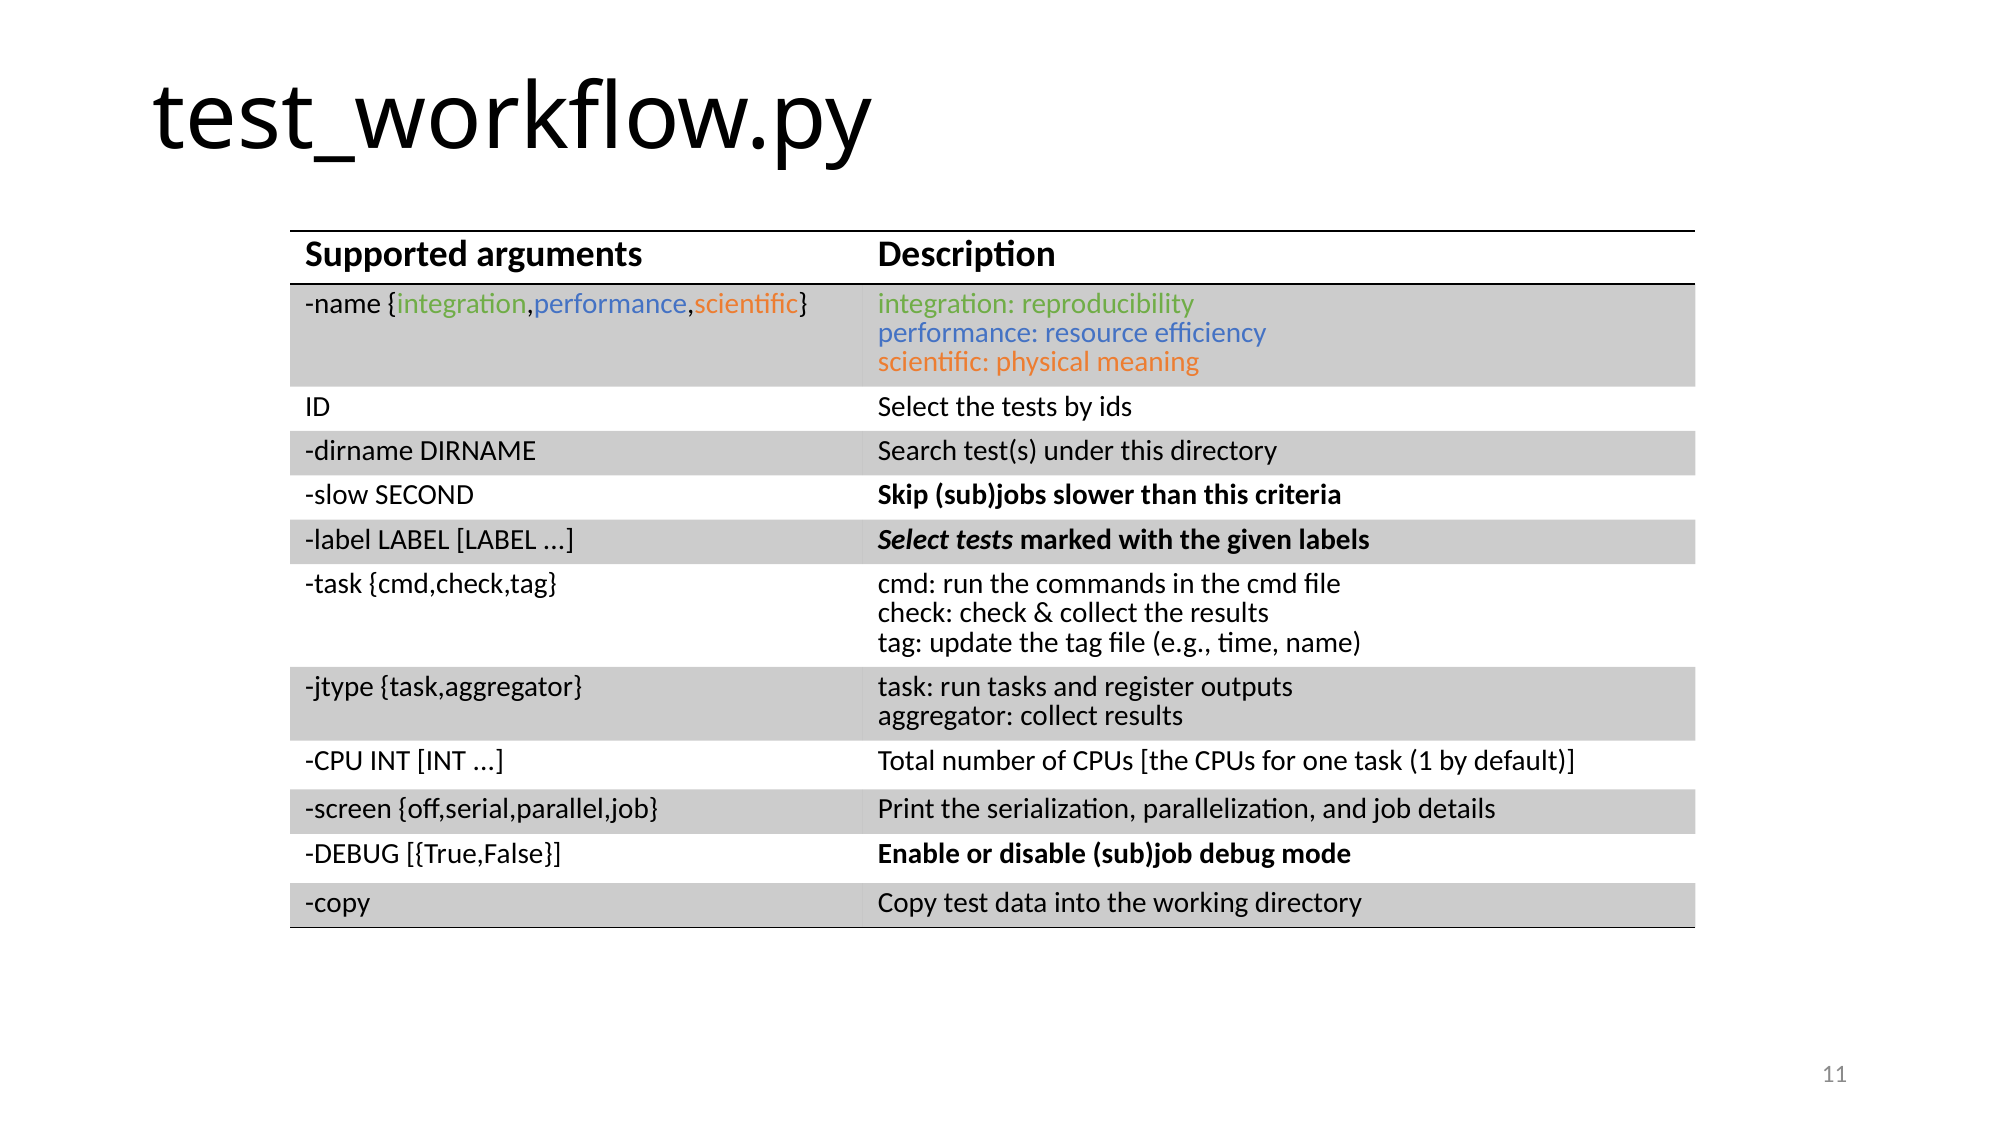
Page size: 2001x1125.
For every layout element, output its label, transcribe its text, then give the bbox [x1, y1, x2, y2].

table_cell Search test(s) under this directory [863, 431, 1695, 475]
table_cell Select the tests by ids [863, 387, 1695, 431]
table_cell -jtype {task,aggregator} [290, 667, 863, 741]
table_cell -copy [290, 883, 863, 927]
table_cell ID [290, 387, 863, 431]
title test_workflow.py [137, 10, 1295, 229]
table_cell integration: reproducibility performance: resource efficiency scientific: physical meaning [863, 285, 1695, 387]
table_cell -dirname DIRNAME [290, 431, 863, 475]
table_cell -name {integration,performance,scientific} [290, 285, 863, 387]
table_header Supported arguments [290, 232, 863, 283]
table_cell Copy test data into the working directory [863, 883, 1695, 927]
table_header Description [863, 232, 1695, 283]
table_cell task: run tasks and register outputs aggregator: collect results [863, 667, 1695, 741]
table_cell -CPU INT [INT ...] [290, 741, 863, 789]
table_cell Total number of CPUs [the CPUs for one task (1 by default)] [863, 741, 1695, 789]
table_cell -screen {off,serial,parallel,job} [290, 789, 863, 834]
table_cell -DEBUG [{True,False}] [290, 834, 863, 883]
table_cell Print the serialization, parallelization, and job details [863, 789, 1695, 834]
table_cell Select tests marked with the given labels [863, 520, 1695, 564]
table_cell -slow SECOND [290, 475, 863, 520]
table_cell Skip (sub)jobs slower than this criteria [863, 475, 1695, 520]
table_cell Enable or disable (sub)job debug mode [863, 834, 1695, 883]
slide_number 11 [1412, 1042, 1863, 1103]
table_cell -label LABEL [LABEL ...] [290, 520, 863, 564]
table_cell cmd: run the commands in the cmd file check: check & collect the results tag: update the tag file (e.g., time, name) [863, 564, 1695, 667]
table_cell -task {cmd,check,tag} [290, 564, 863, 667]
